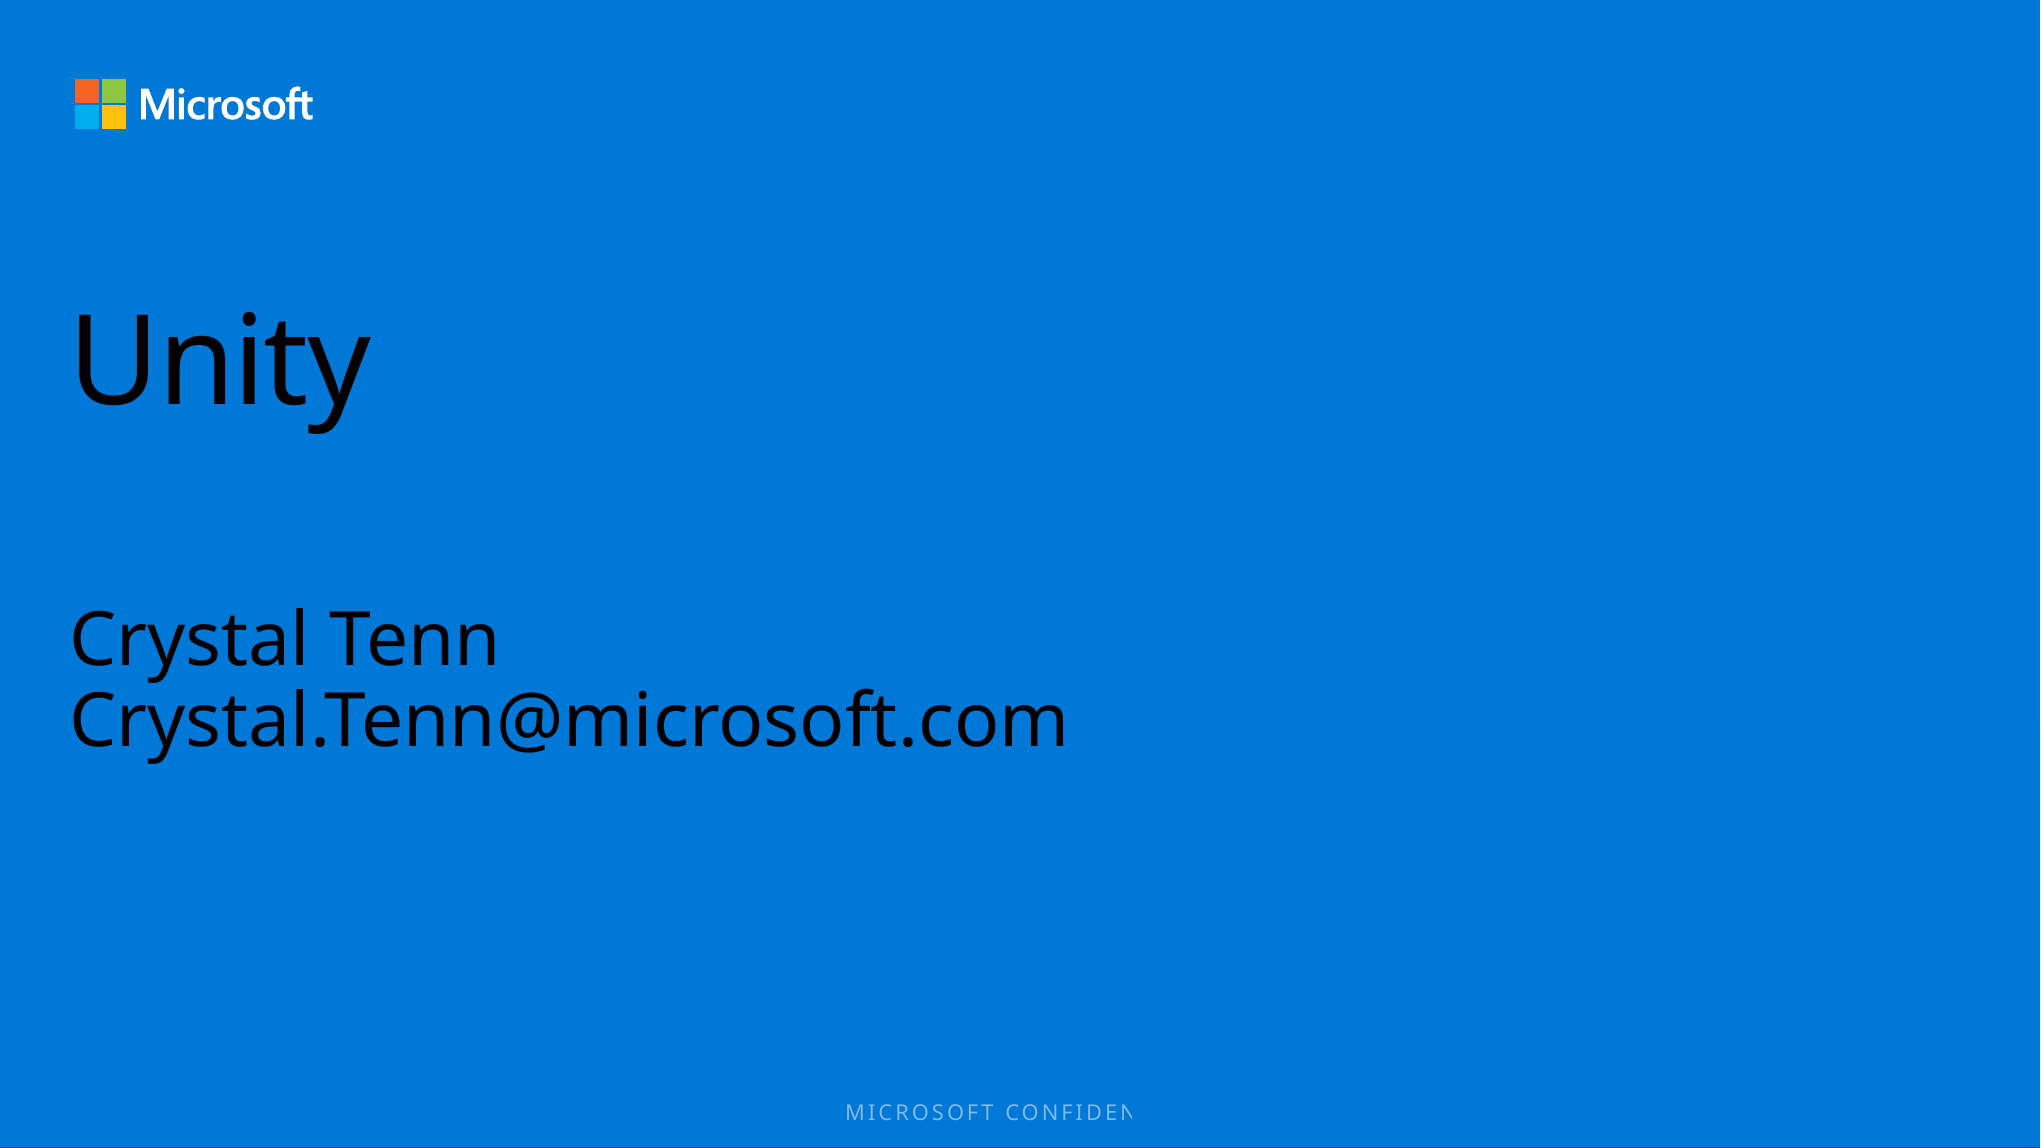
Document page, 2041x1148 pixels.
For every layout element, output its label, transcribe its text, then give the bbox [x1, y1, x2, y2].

title Unity [45, 281, 1696, 583]
list Crystal Tenn Crystal.Tenn@microsoft.com [45, 582, 1096, 883]
